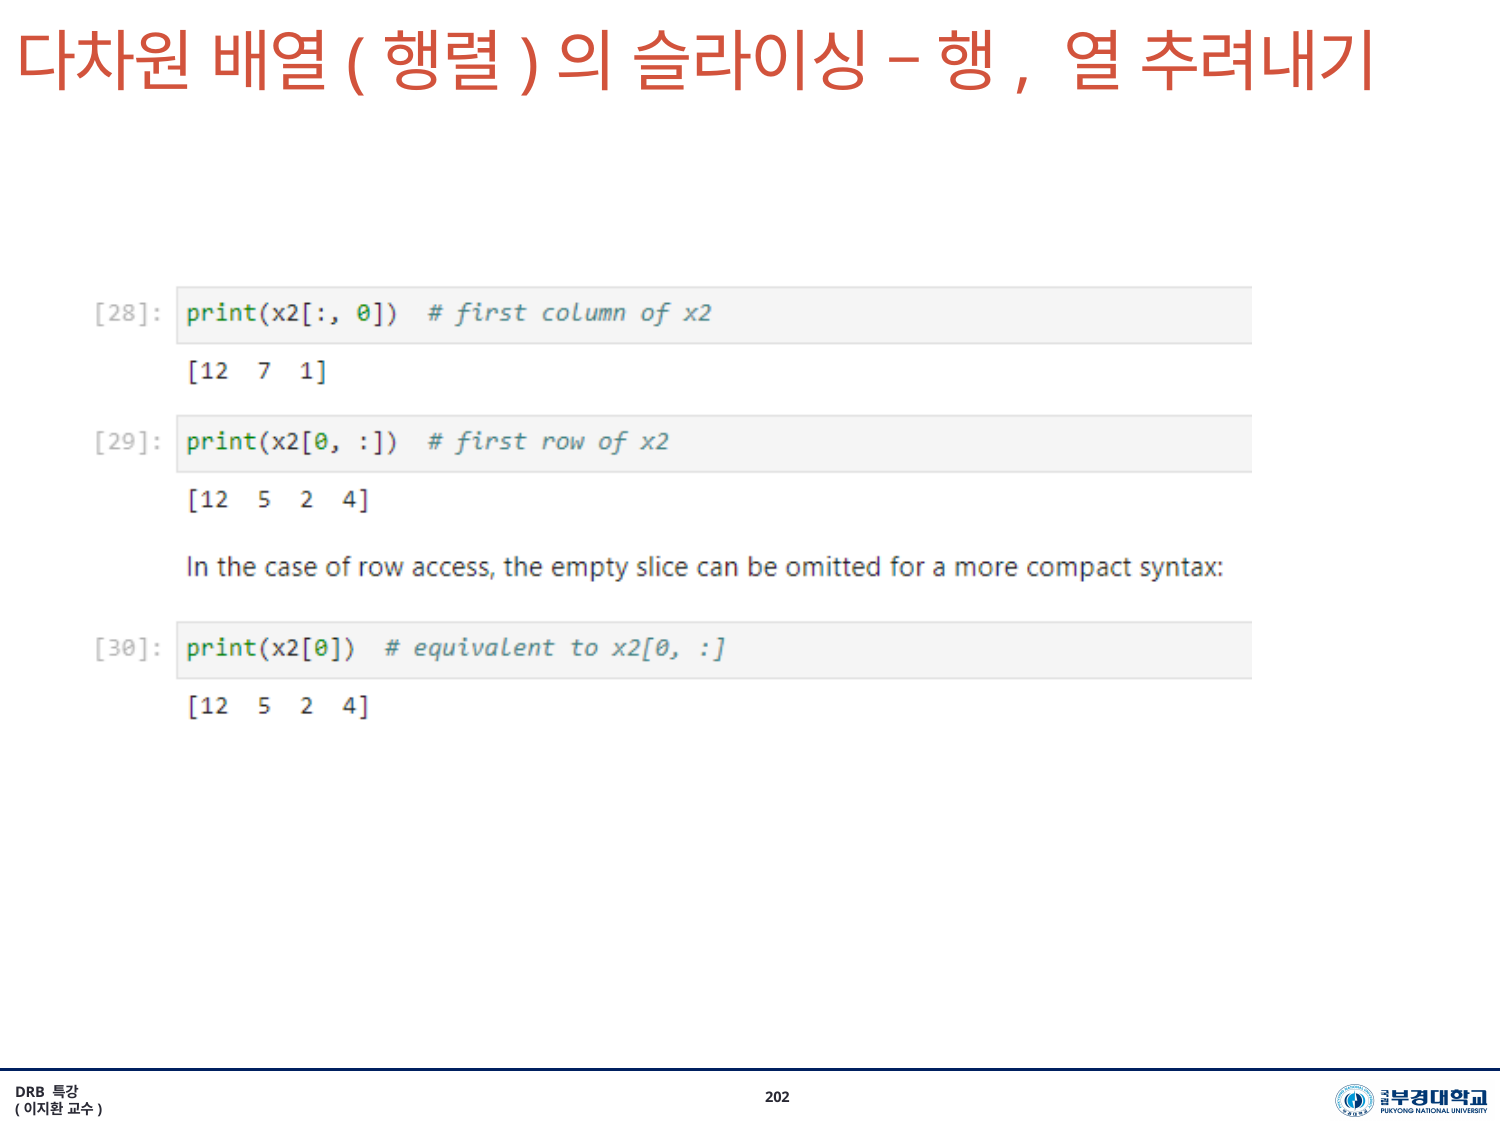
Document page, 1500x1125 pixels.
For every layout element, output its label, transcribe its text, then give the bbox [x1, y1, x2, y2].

slide_number DRB 특강 (이지환 교수) [0, 1082, 303, 1118]
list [79, 265, 1252, 743]
picture [1330, 1079, 1495, 1121]
title 다차원 배열(행렬)의 슬라이싱 – 행, 열 추려내기 [0, 1, 1500, 116]
